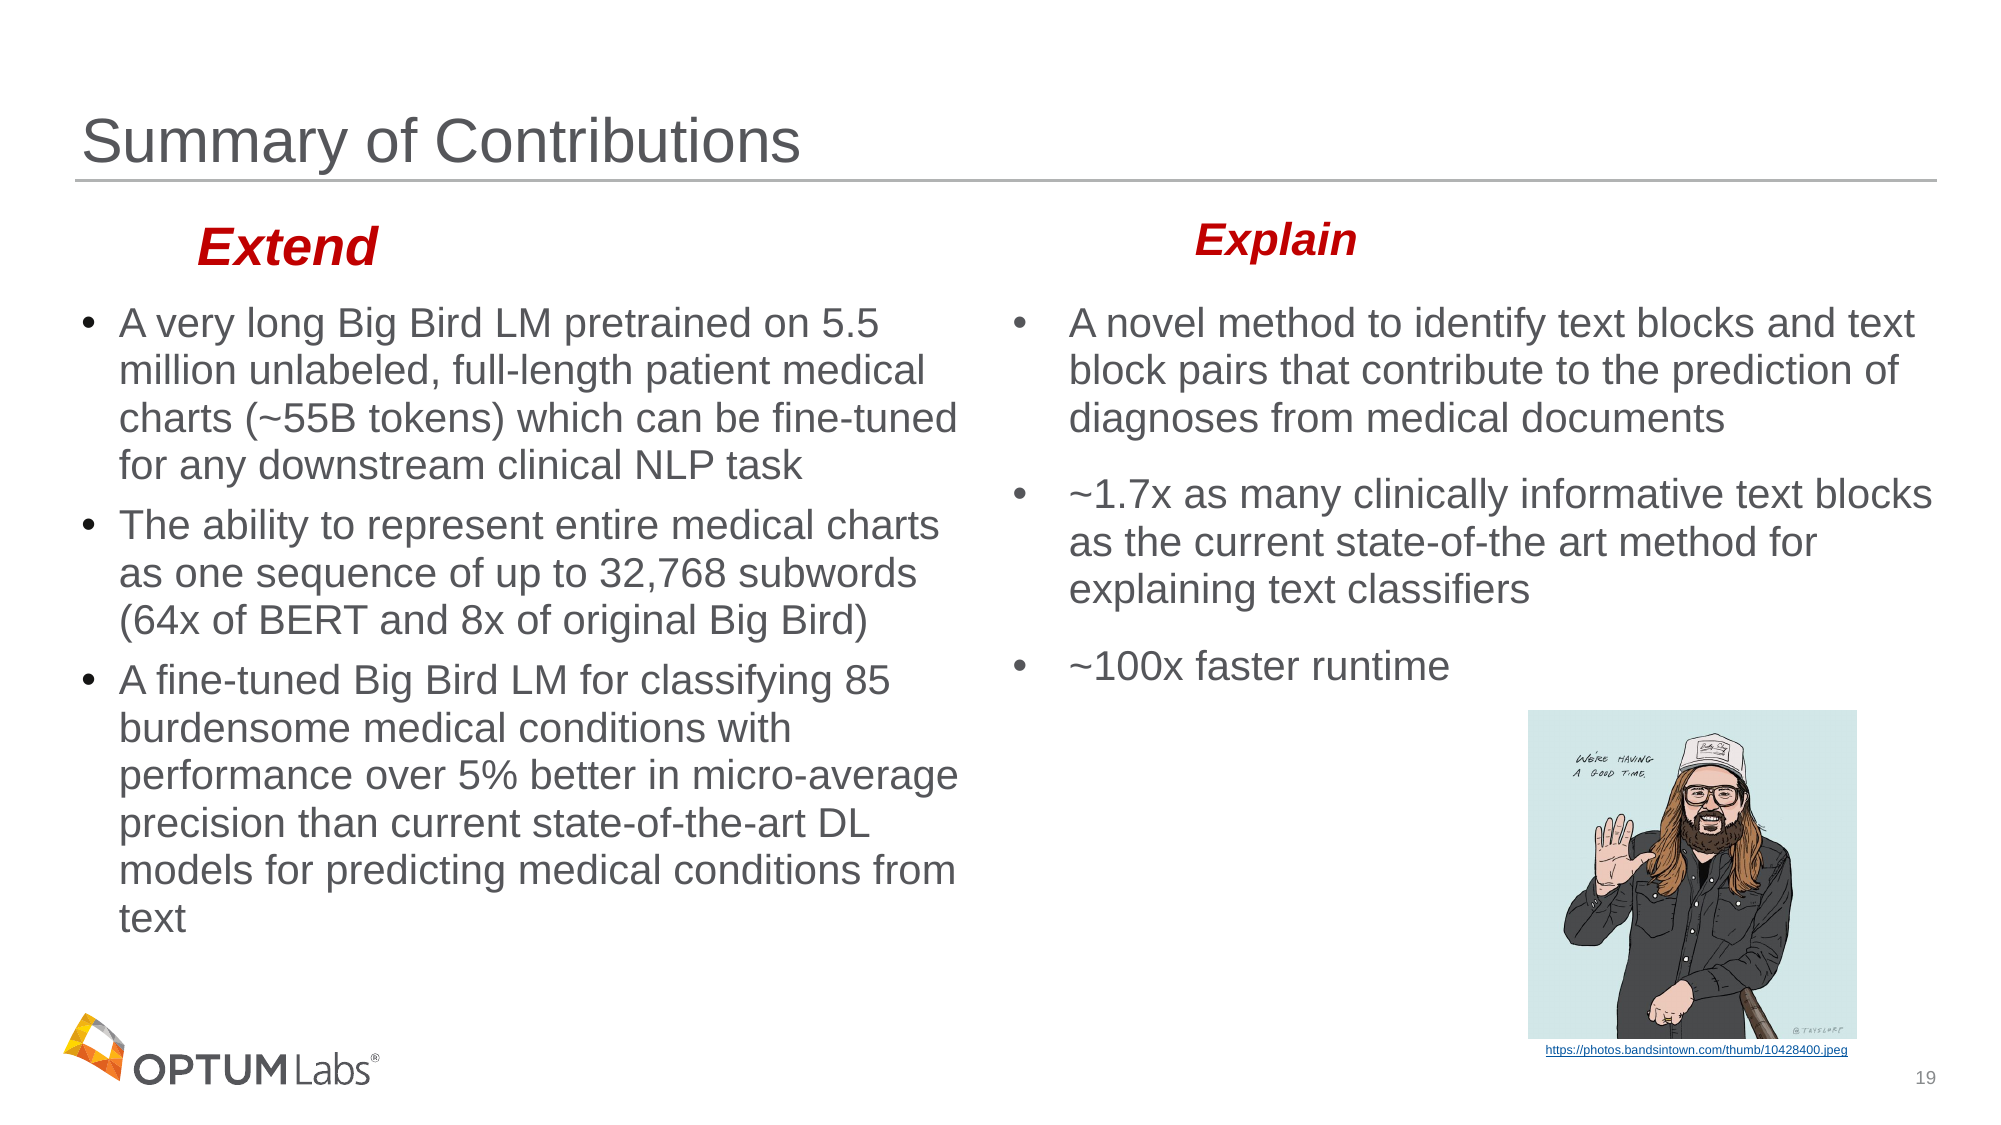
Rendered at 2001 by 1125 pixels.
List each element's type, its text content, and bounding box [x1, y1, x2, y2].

list A very long Big Bird LM pretrained on 5.5 million unlabeled, full-length patient medical charts (~55B tokens) which can be fine-tuned for any downstream clinical NLP task The ability to represent entire medical charts as one sequence of up to 32,768 subwords (64x of BERT and 8x of original Big Bird) A fine-tuned Big Bird LM for classifying 85 burdensome medical conditions with performance over 5% better in micro-average precision than current state-of-the-art DL models for predicting medical conditions from text [81, 299, 988, 969]
text_box https://photos.bandsintown.com/thumb/10428400.jpeg [1530, 1034, 1891, 1065]
title Summary of Contributions [81, 0, 1938, 177]
picture [1528, 710, 1857, 1039]
list A novel method to identify text blocks and text block pairs that contribute to the prediction of diagnoses from medical documents ~1.7x as many clinically informative text blocks as the current state-of-the art method for explaining text classifiers ~100x faster runtime [1012, 299, 1942, 969]
text_box Explain [1194, 216, 1862, 266]
list Extend [197, 216, 865, 266]
slide_number 19 [1848, 1057, 1937, 1096]
